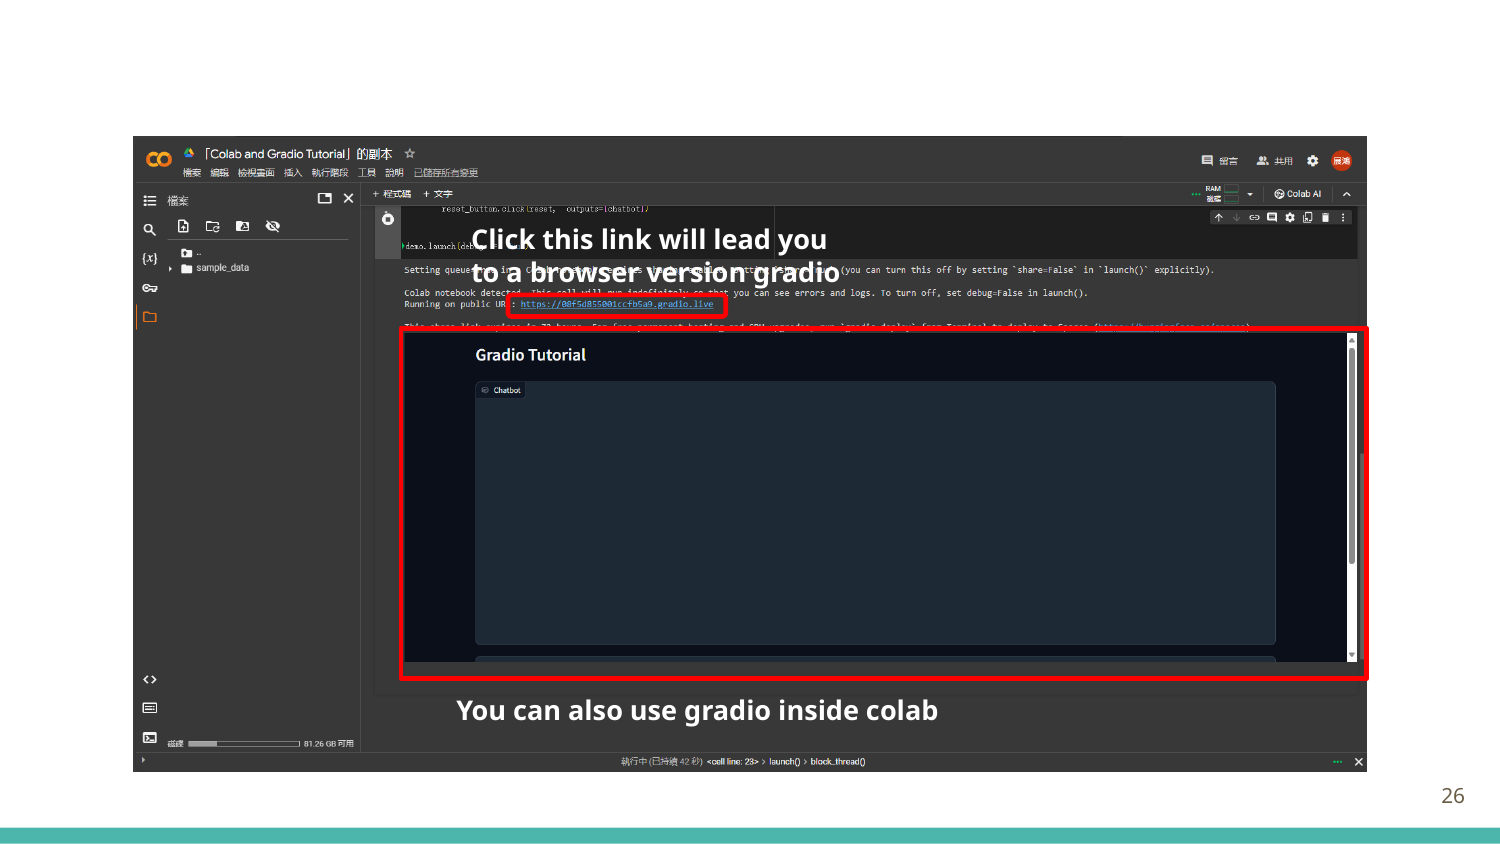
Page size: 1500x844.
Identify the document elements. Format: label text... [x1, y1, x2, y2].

picture [132, 136, 1368, 772]
slide_number ‹#› [1389, 764, 1480, 830]
